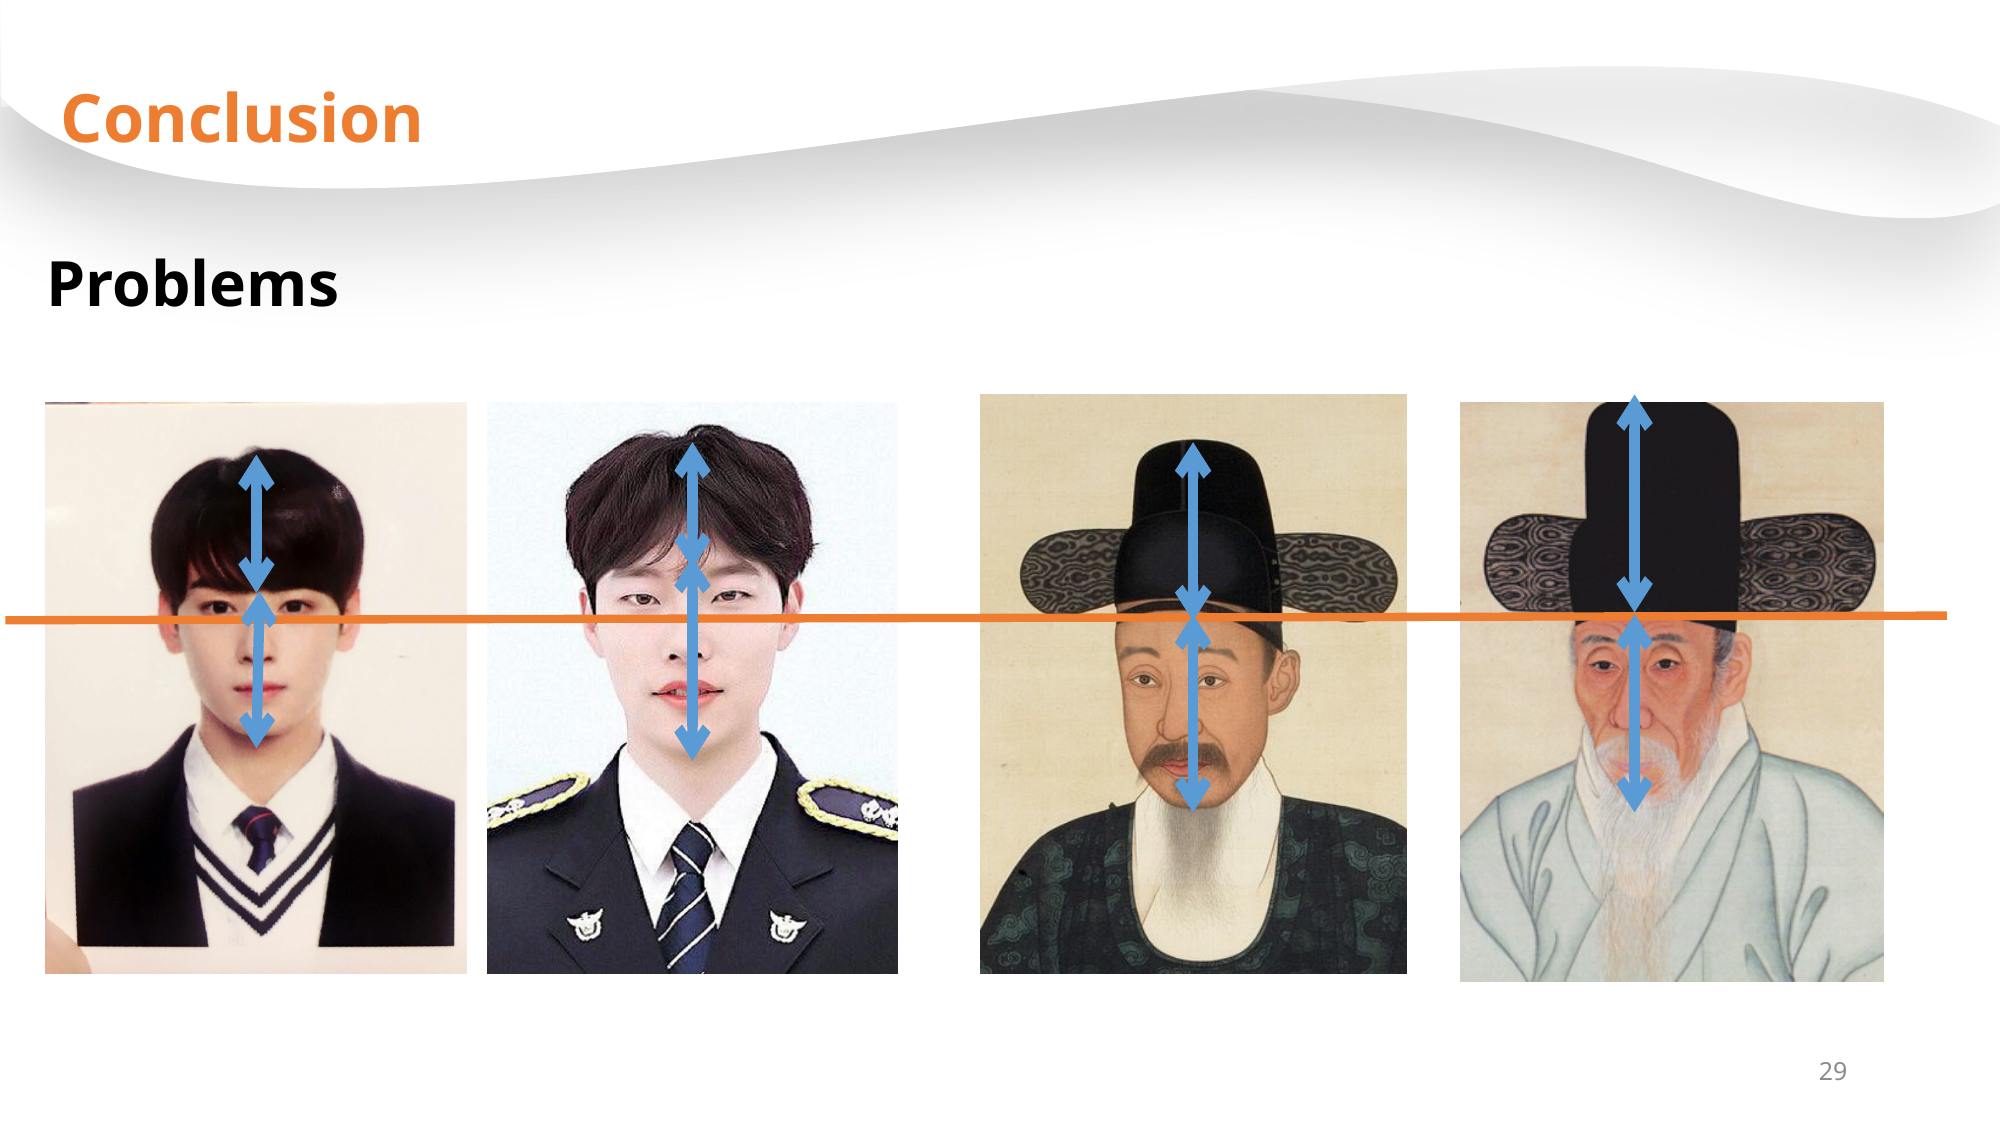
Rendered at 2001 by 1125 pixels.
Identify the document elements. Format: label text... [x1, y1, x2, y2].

picture [487, 621, 898, 974]
picture [487, 402, 898, 615]
picture [45, 621, 467, 974]
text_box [260, 615, 692, 621]
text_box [1194, 615, 1634, 621]
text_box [1635, 615, 1947, 621]
picture [979, 394, 1407, 615]
picture [1460, 402, 1634, 615]
slide_number 29 [1412, 1042, 1863, 1103]
text_box Problems [31, 236, 1809, 327]
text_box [0, 0, 2000, 219]
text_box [256, 591, 260, 749]
picture [1460, 621, 1884, 982]
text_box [5, 615, 256, 621]
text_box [693, 615, 1193, 621]
picture [979, 621, 1407, 974]
picture [45, 402, 467, 615]
picture [1635, 402, 1884, 615]
